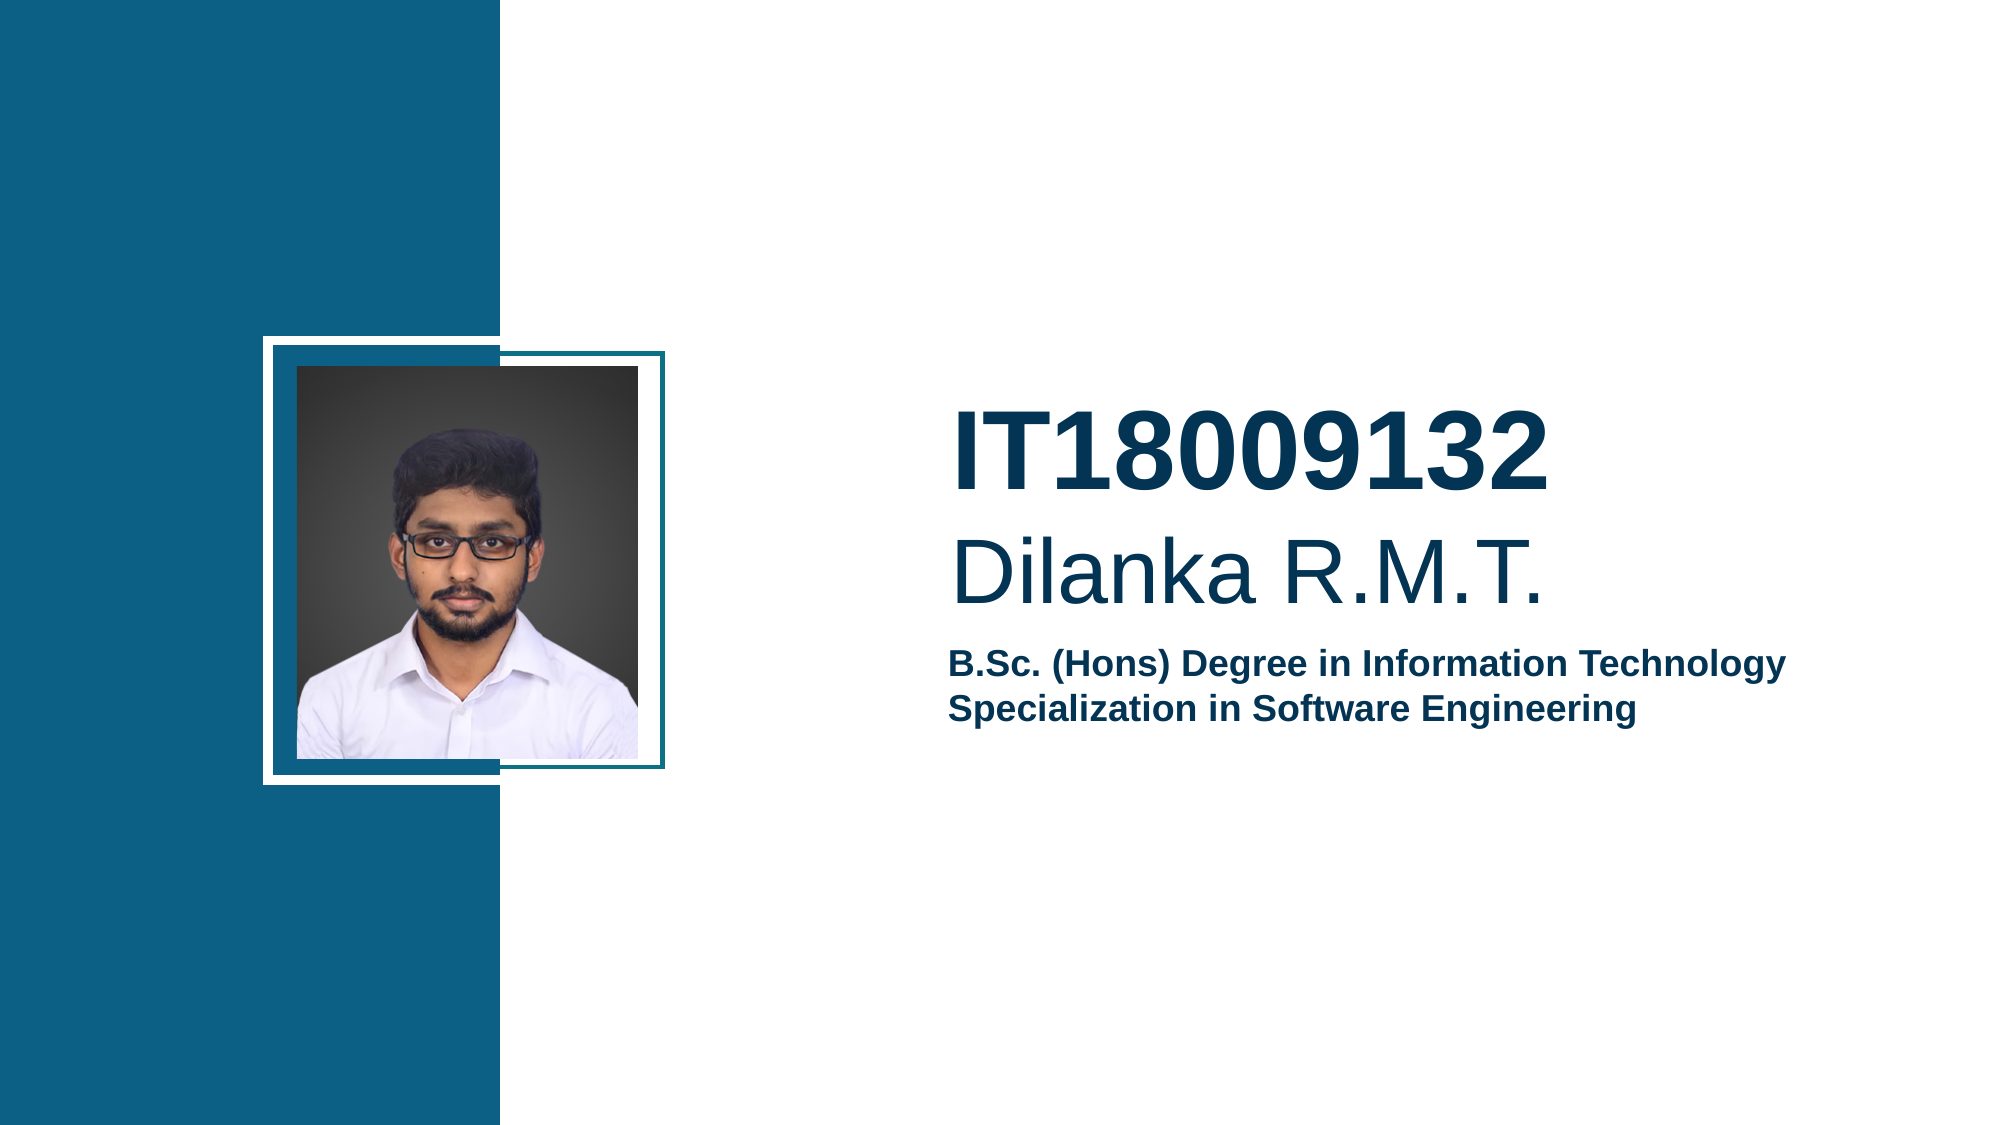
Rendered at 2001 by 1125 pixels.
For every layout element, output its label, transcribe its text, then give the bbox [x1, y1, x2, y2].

text_box B.Sc. (Hons) Degree in Information Technology Specialization in Software Engineering [933, 631, 1806, 736]
text_box Dilanka R.M.T. [936, 504, 1563, 630]
text_box IT18009132 [936, 370, 1567, 520]
picture [296, 366, 638, 760]
